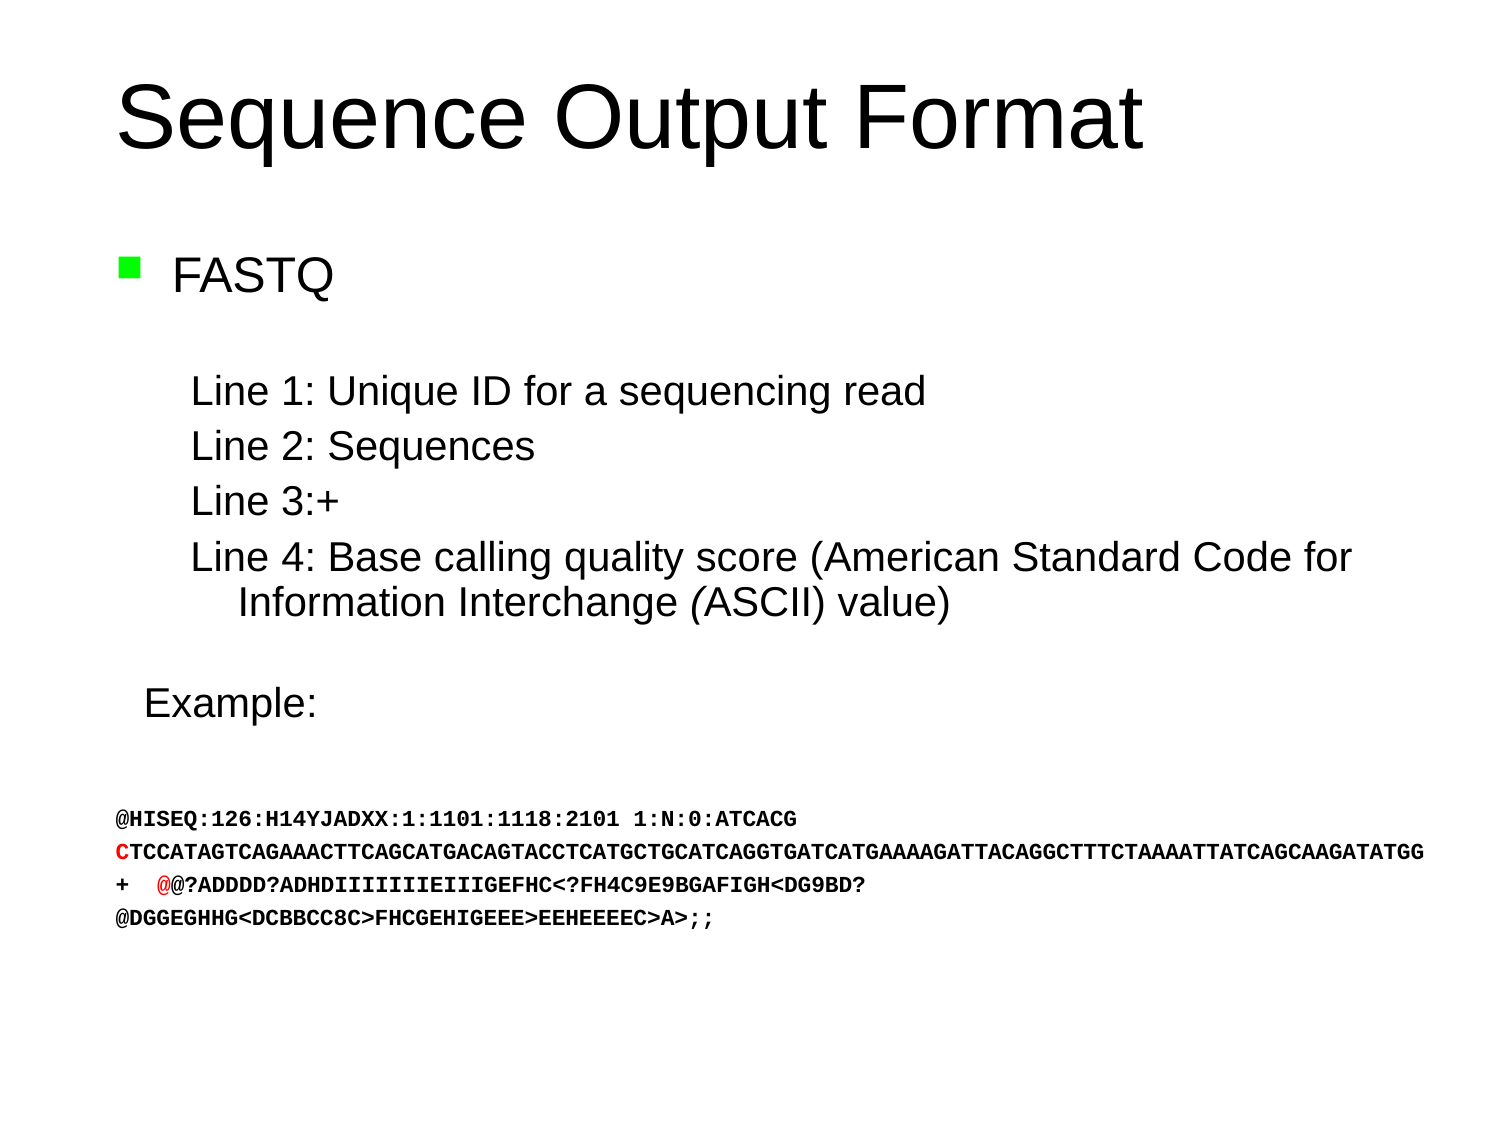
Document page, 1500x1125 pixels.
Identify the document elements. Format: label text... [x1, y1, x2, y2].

title Sequence Output Format [113, 23, 1346, 214]
text_box FASTQ Line 1: Unique ID for a sequencing read Line 2: Sequences Line 3:+ Line 4: Base calling quality score (American Standard Code for Information Interchange (ASCII) value) Example: [113, 240, 1439, 726]
text_box @HISEQ:126:H14YJADXX:1:1101:1118:2101 1:N:0:ATCACG CTCCATAGTCAGAAACTTCAGCATGACAGTACCTCATGCTGCATCAGGTGATCATGAAAAGATTACAGGCTTTCTAAAATTATCAGCAAGATATGG + @@?ADDDD?ADHDIIIIIIIEIIIGEFHC<?FH4C9E9BGAFIGH<DG9BD?@DGGEGHHG<DCBBCC8C>FHCGEHIGEEE>EEHEEEEC>A>;; [113, 796, 1444, 931]
